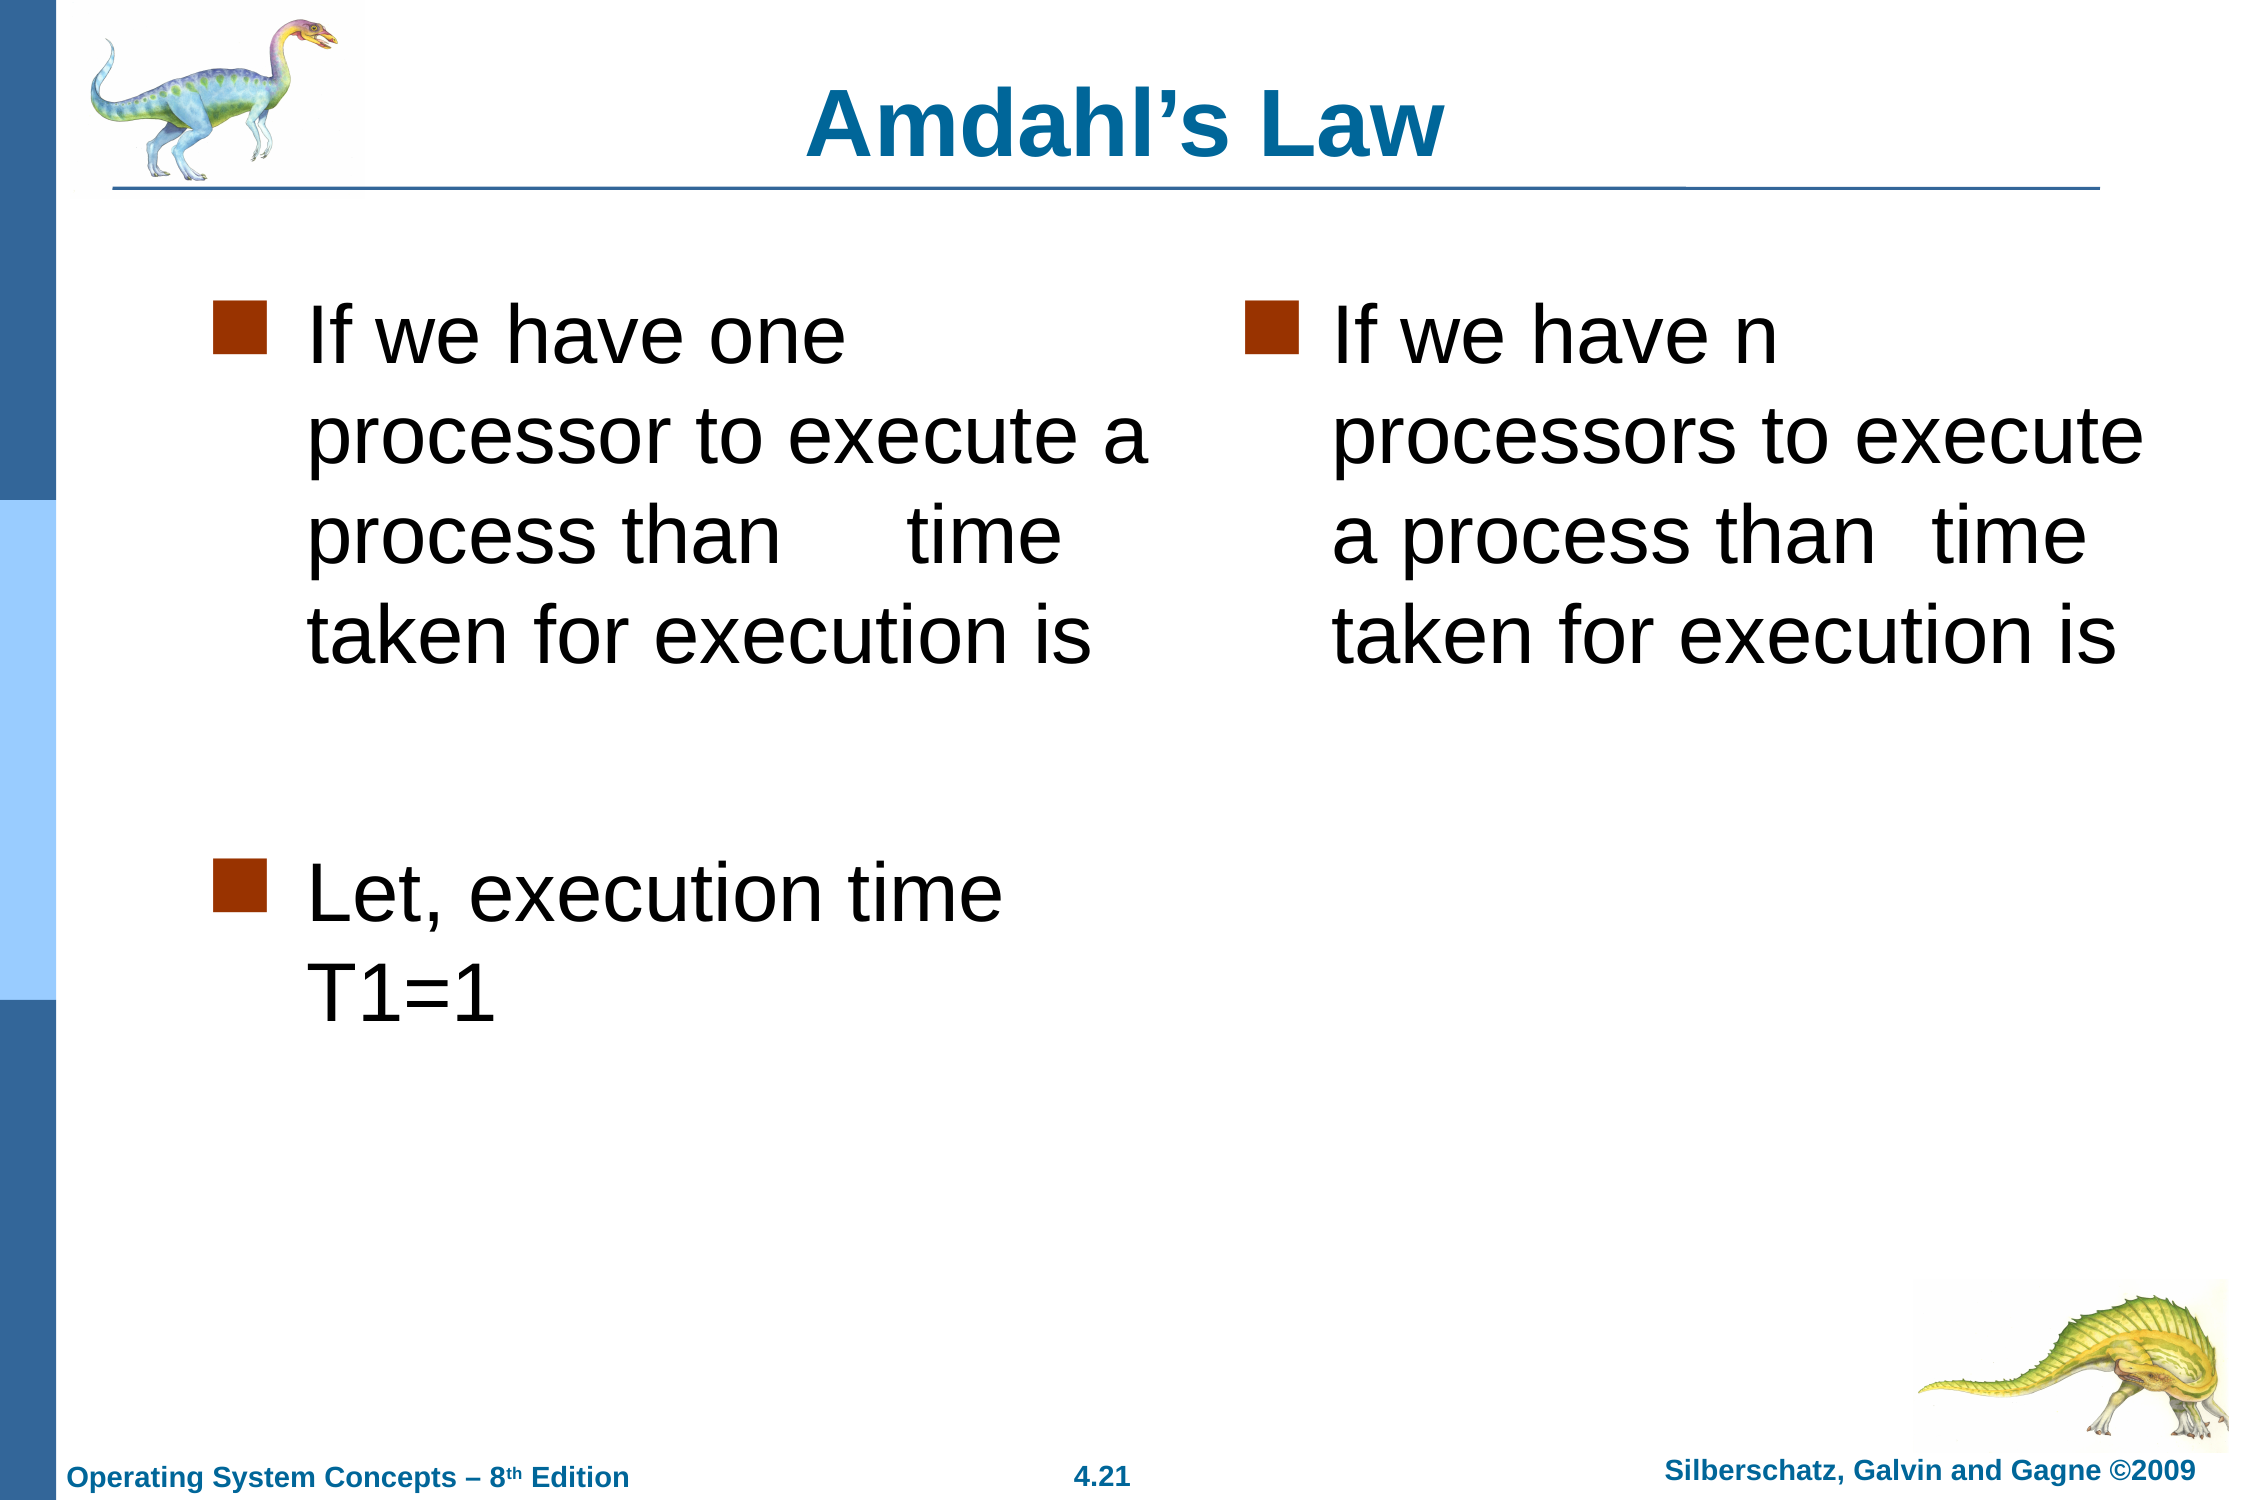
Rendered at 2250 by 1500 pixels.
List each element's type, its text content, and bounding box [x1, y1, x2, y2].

picture [1913, 1279, 2229, 1453]
picture [70, 0, 365, 199]
title Amdahl’s Law [112, 60, 2138, 187]
